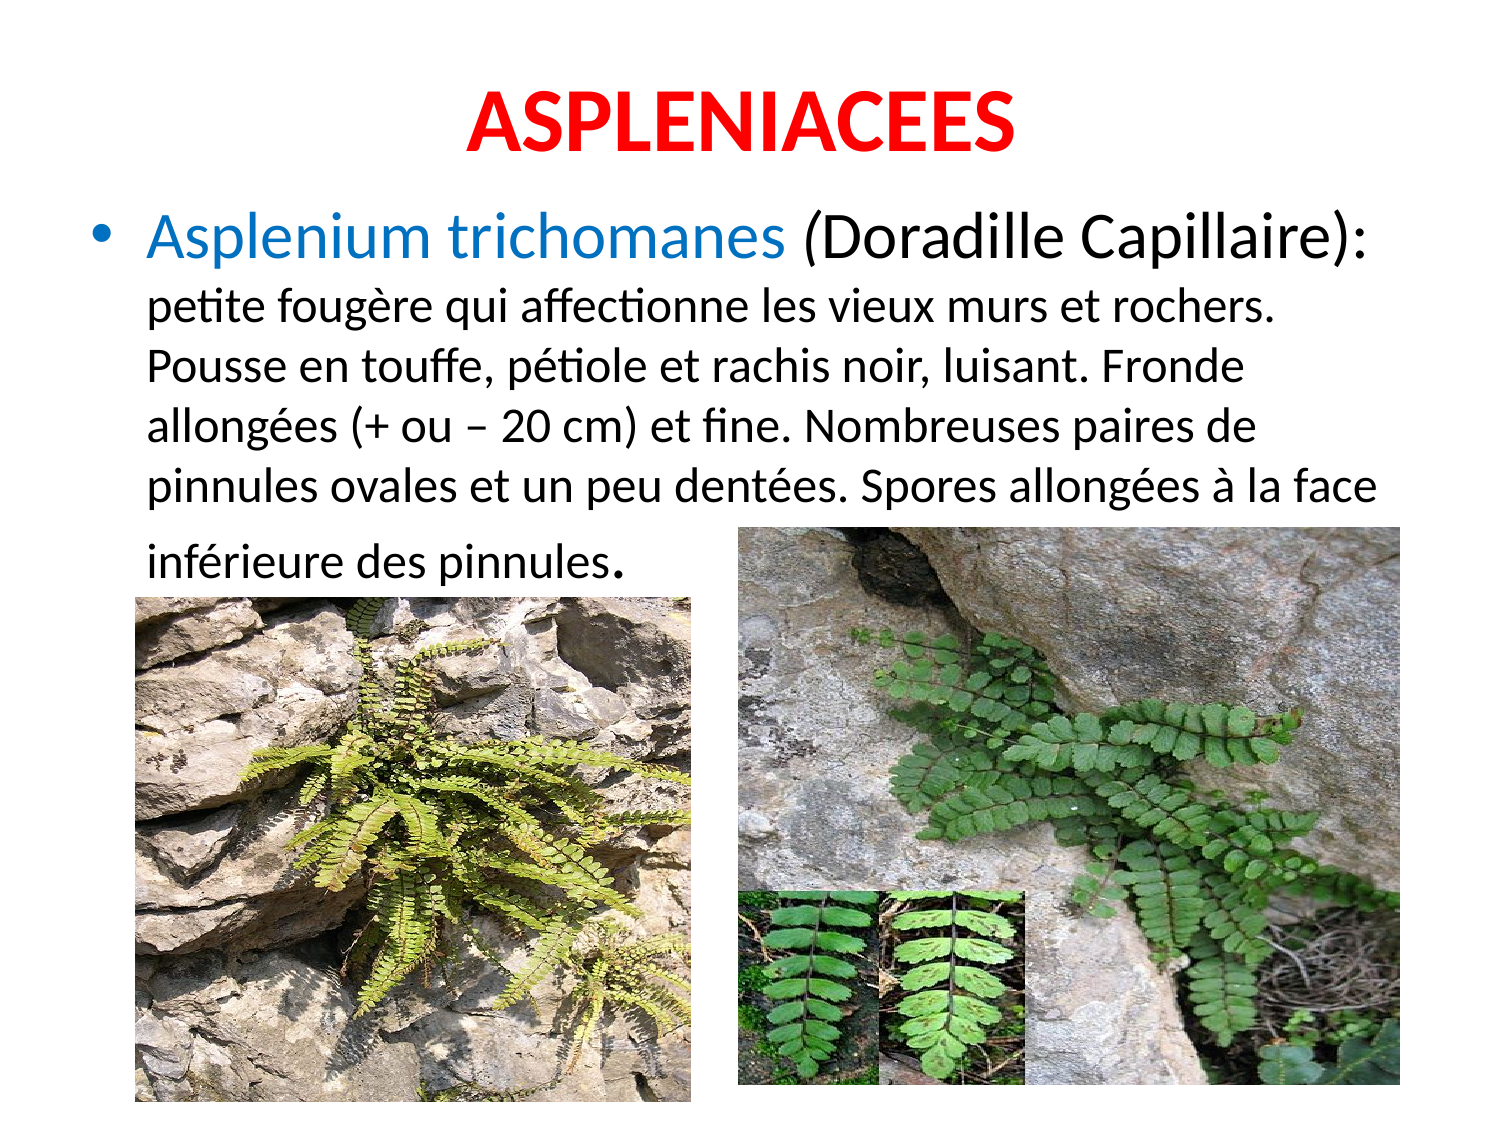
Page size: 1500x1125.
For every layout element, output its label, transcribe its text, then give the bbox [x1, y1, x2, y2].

title ASPLENIACEES [75, 45, 1425, 184]
list Asplenium trichomanes (Doradille Capillaire): petite fougère qui affectionne les vieux murs et rochers. Pousse en touffe, pétiole et rachis noir, luisant. Fronde allongées (+ ou – 20 cm) et fine. Nombreuses paires de pinnules ovales et un peu dentées. Spores allongées à la face inférieure des pinnules. [75, 184, 1425, 1005]
picture [135, 597, 692, 1103]
picture [737, 526, 1400, 1085]
